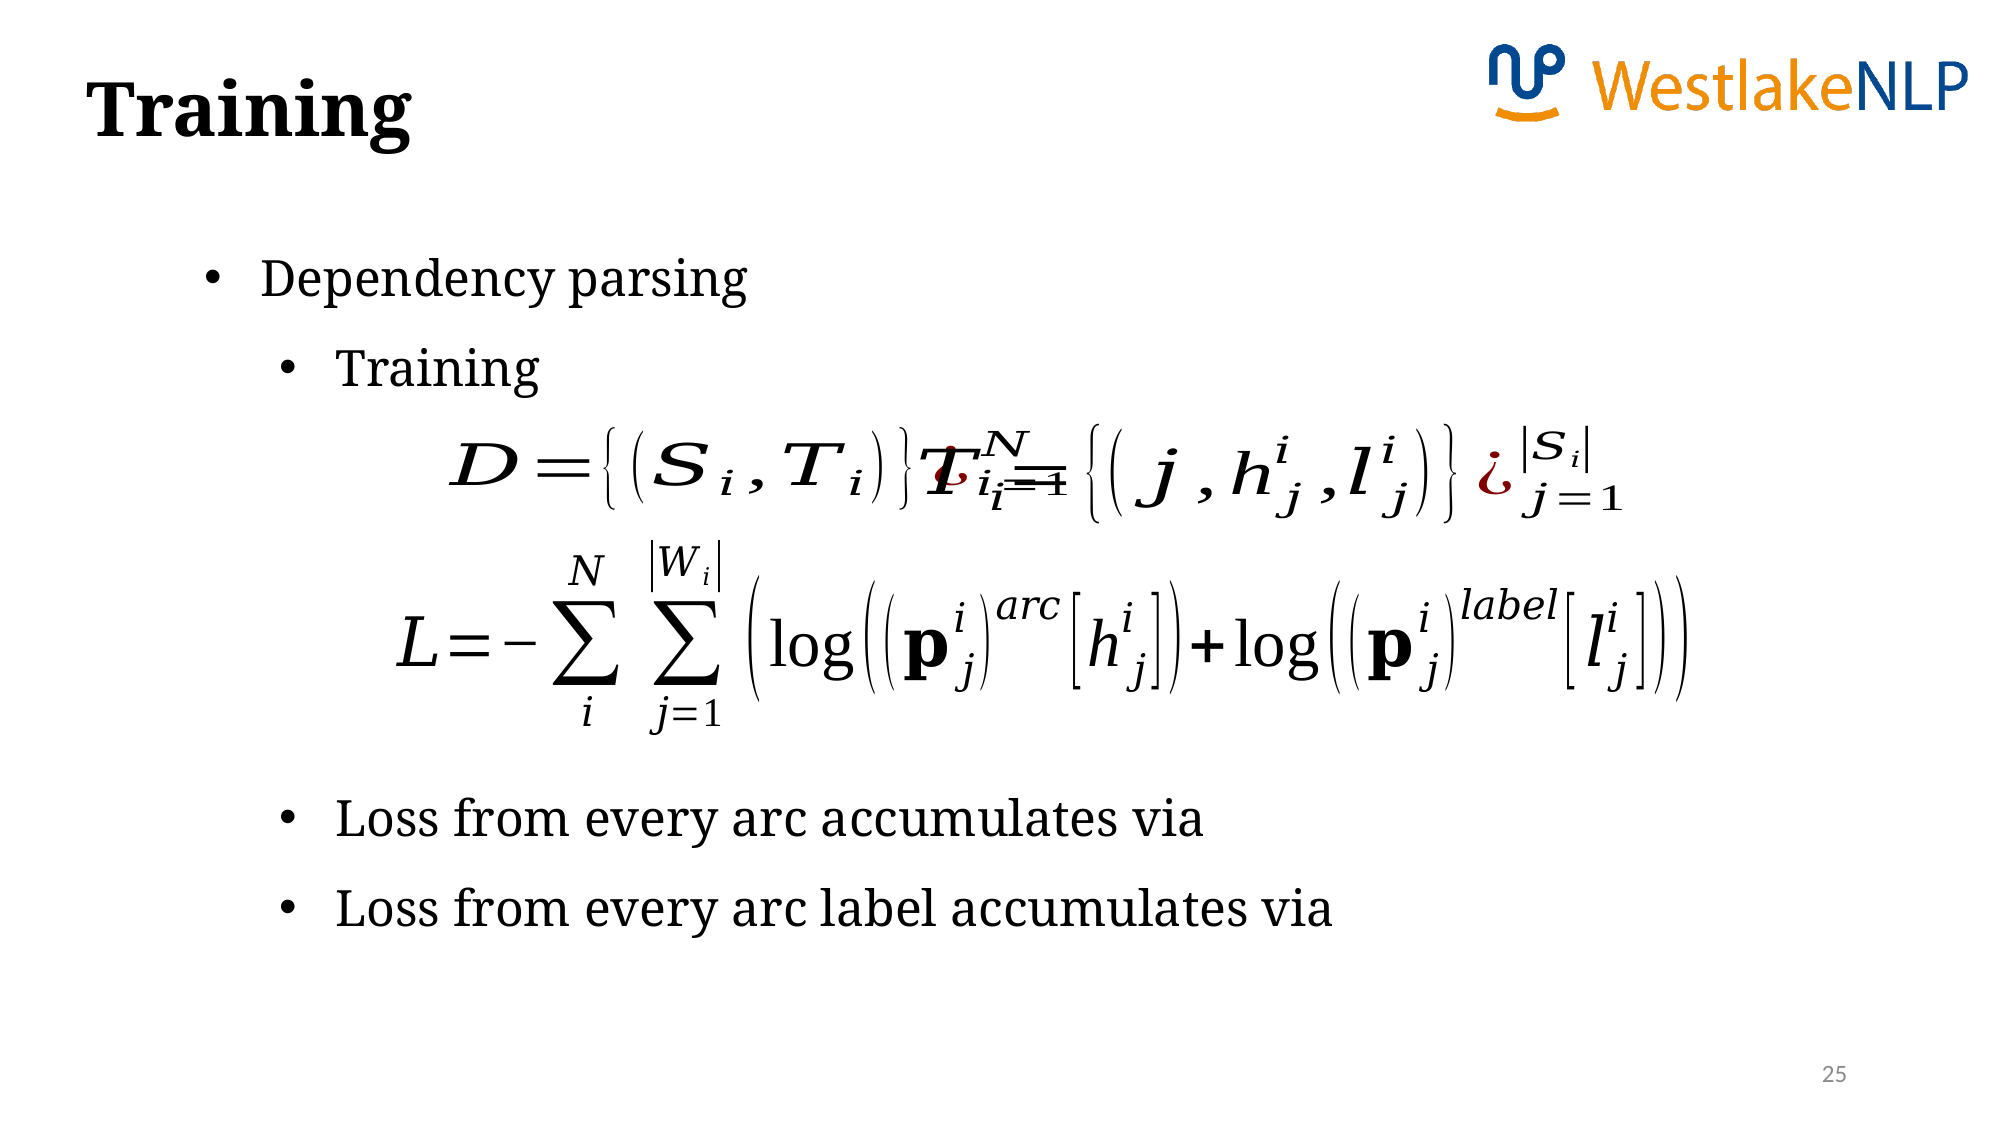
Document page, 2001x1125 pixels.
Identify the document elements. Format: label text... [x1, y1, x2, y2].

text_box Training [71, 54, 433, 160]
slide_number 25 [1412, 1042, 1863, 1103]
picture [1459, 0, 2000, 170]
